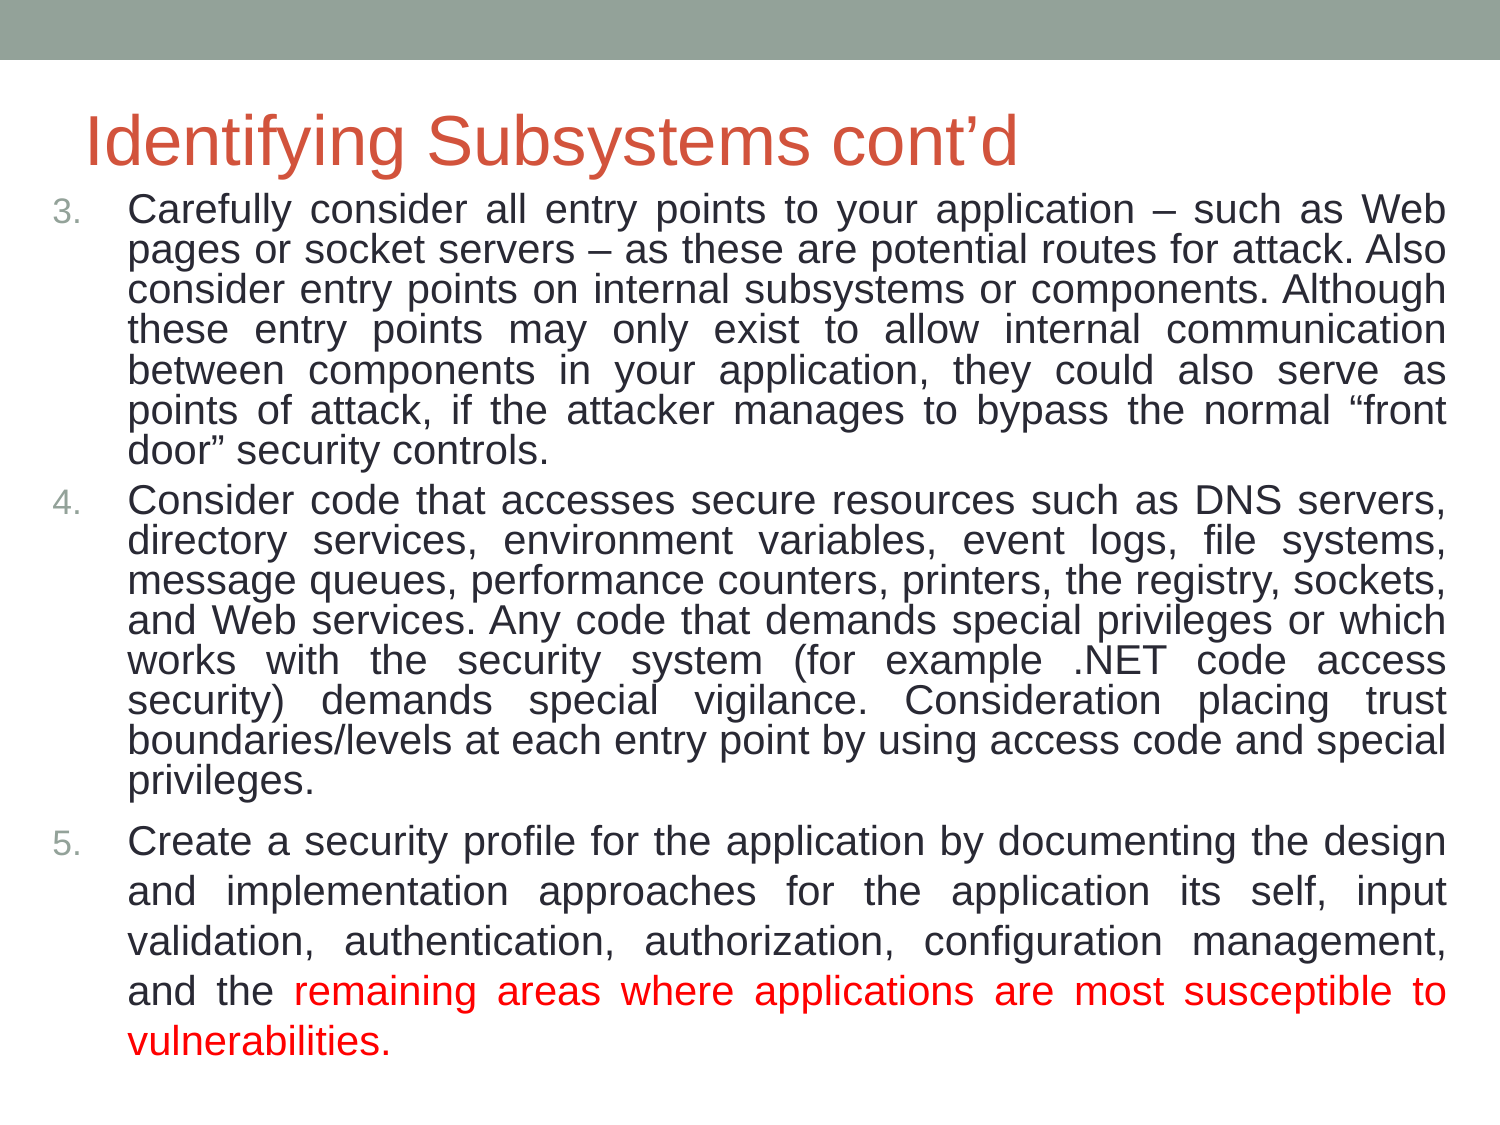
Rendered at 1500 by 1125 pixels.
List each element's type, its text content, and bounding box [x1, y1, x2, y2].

title Identifying Subsystems cont’d [69, 63, 1418, 184]
text_box Carefully consider all entry points to your application – such as Web pages or socket servers – as these are potential routes for attack. Also consider entry points on internal subsystems or components. Although these entry points may only exist to allow internal communication between components in your application, they could also serve as points of attack, if the attacker manages to bypass the normal “front door” security controls. Consider code that accesses secure resources such as DNS servers, directory services, environment variables, event logs, file systems, message queues, performance counters, printers, the registry, sockets, and Web services. Any code that demands special privileges or which works with the security system (for example .NET code access security) demands special vigilance. Consideration placing trust boundaries/levels at each entry point by using access code and special privileges. Create a security profile for the application by documenting the design and implementation approaches for the application its self, input validation, authentication, authorization, configuration management, and the remaining areas where applications are most susceptible to vulnerabilities. [37, 184, 1463, 1083]
